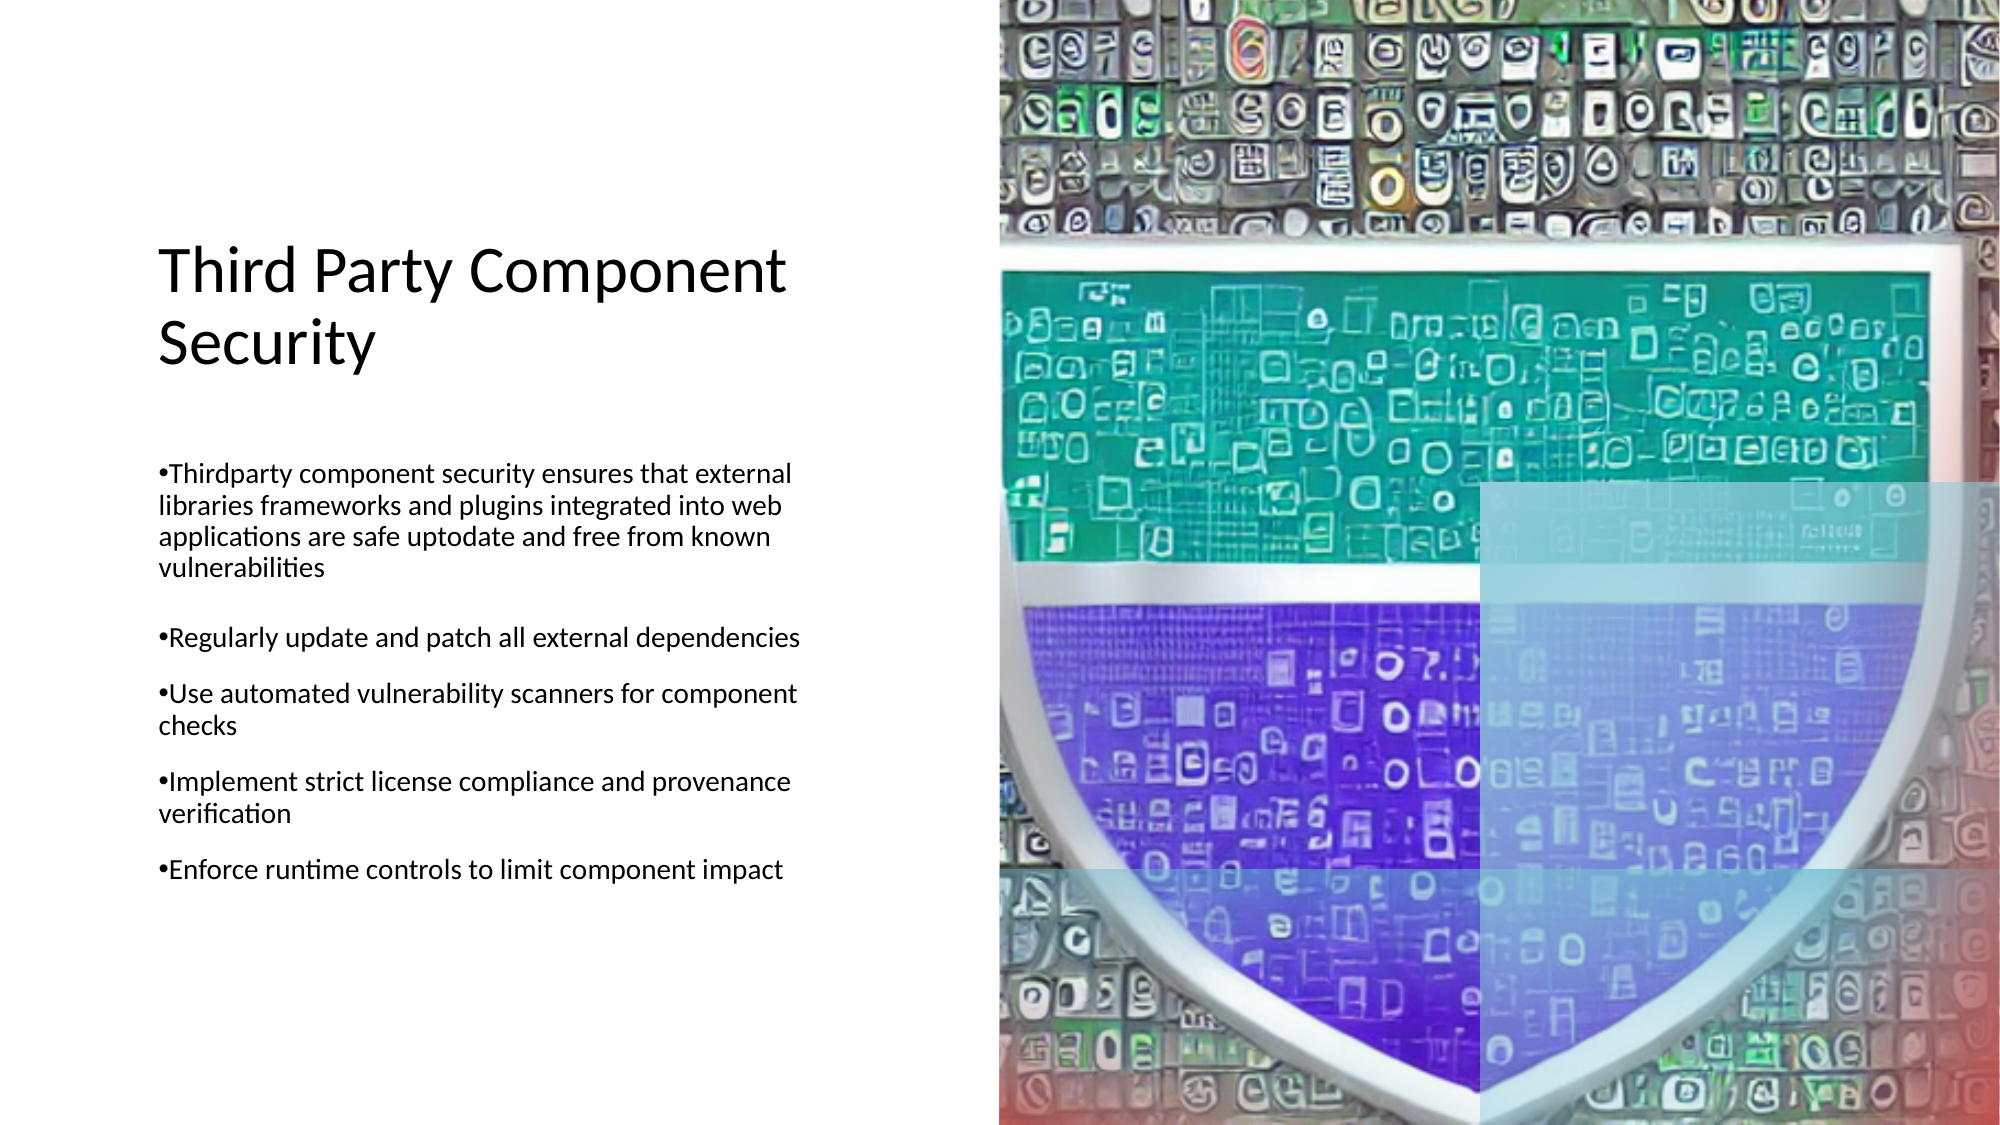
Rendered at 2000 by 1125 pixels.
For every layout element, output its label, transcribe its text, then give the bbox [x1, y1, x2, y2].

title Third Party Component Security [143, 121, 859, 387]
picture [999, 0, 2000, 1125]
text_box Thirdparty component security ensures that external libraries frameworks and plugins integrated into web applications are safe uptodate and free from known vulnerabilities Regularly update and patch all external dependencies Use automated vulnerability scanners for component checks Implement strict license compliance and provenance verification Enforce runtime controls to limit component impact [143, 415, 859, 982]
